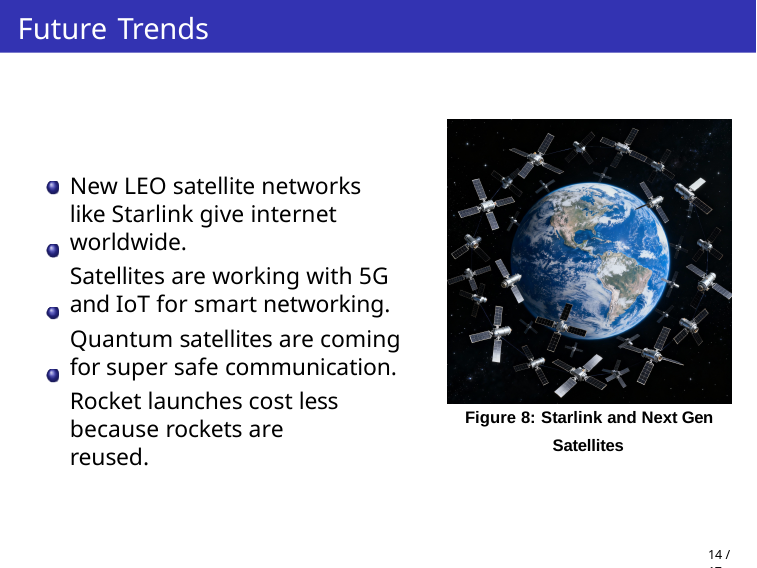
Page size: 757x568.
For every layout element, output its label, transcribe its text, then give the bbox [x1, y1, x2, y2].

picture [446, 119, 732, 405]
picture [45, 244, 59, 258]
text_box Figure 8: Starlink and Next Gen Satellites [462, 412, 716, 455]
slide_number 10 / 17 [701, 545, 746, 568]
picture [45, 369, 59, 383]
picture [45, 181, 59, 195]
picture [45, 306, 59, 321]
title Future Trends [15, 7, 478, 106]
text_box New LEO satellite networks like Starlink give internet worldwide. Satellites are working with 5G and IoT for smart networking. Quantum satellites are coming for super safe communication. Rocket launches cost less because rockets are reused. [67, 170, 416, 470]
